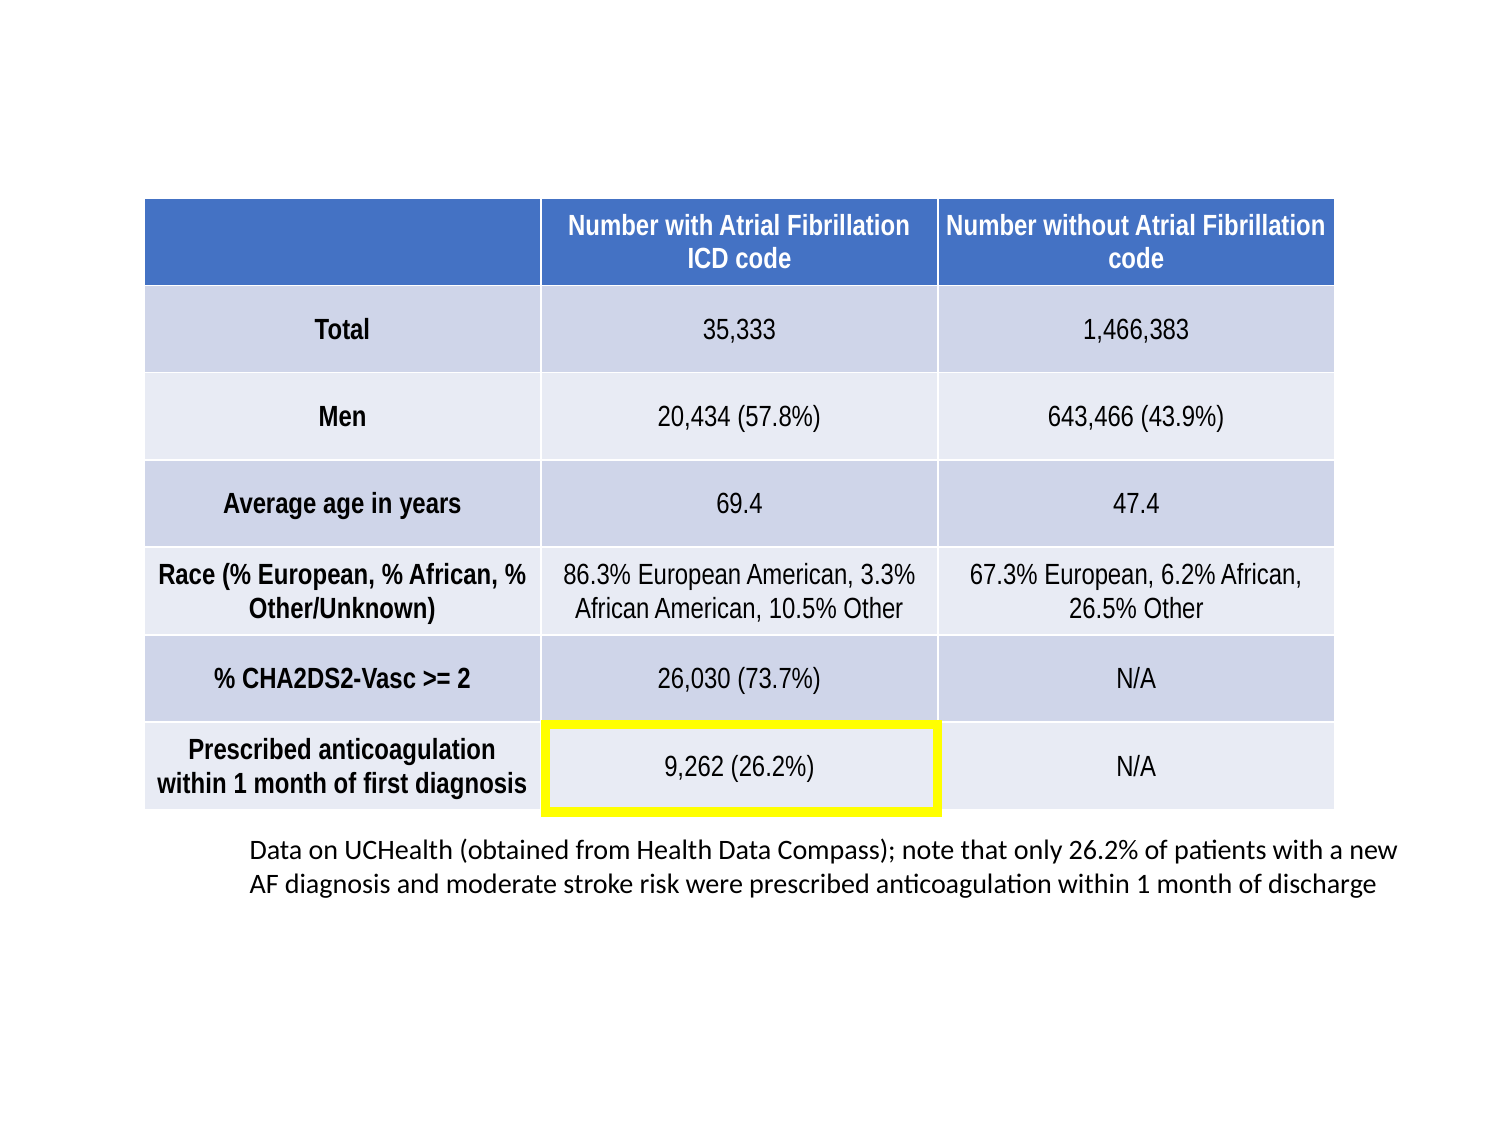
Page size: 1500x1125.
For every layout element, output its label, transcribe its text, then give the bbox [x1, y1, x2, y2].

text_box [545, 724, 938, 813]
table_cell 9,262 (26.2%) [542, 723, 937, 809]
table_cell 35,333 [542, 286, 937, 372]
table_cell 20,434 (57.8%) [542, 373, 937, 459]
table_cell 86.3% European American, 3.3% African American, 10.5% Other [542, 548, 937, 634]
table_cell 47.4 [939, 461, 1334, 546]
table_cell 69.4 [542, 461, 937, 546]
table_cell 67.3% European, 6.2% African, 26.5% Other [939, 548, 1334, 634]
table_header Number without Atrial Fibrillation code [939, 199, 1334, 285]
table_cell Men [145, 373, 540, 459]
table_cell Average age in years [145, 461, 540, 546]
table_cell 26,030 (73.7%) [542, 636, 937, 721]
table_cell N/A [939, 636, 1334, 721]
table_cell N/A [939, 723, 1334, 809]
table_cell Race (% European, % African, % Other/Unknown) [145, 548, 540, 634]
table_cell Total [145, 286, 540, 372]
table_header Number with Atrial Fibrillation ICD code [542, 199, 937, 285]
table_cell % CHA2DS2-Vasc >= 2 [145, 636, 540, 721]
table_cell 1,466,383 [939, 286, 1334, 372]
text_box Data on UCHealth (obtained from Health Data Compass); note that only 26.2% of patients with a new AF diagnosis and moderate stroke risk were prescribed anticoagulation within 1 month of discharge [234, 823, 1420, 906]
table_cell Prescribed anticoagulation within 1 month of first diagnosis [145, 723, 540, 809]
table_cell 643,466 (43.9%) [939, 373, 1334, 459]
table_header [145, 199, 540, 285]
